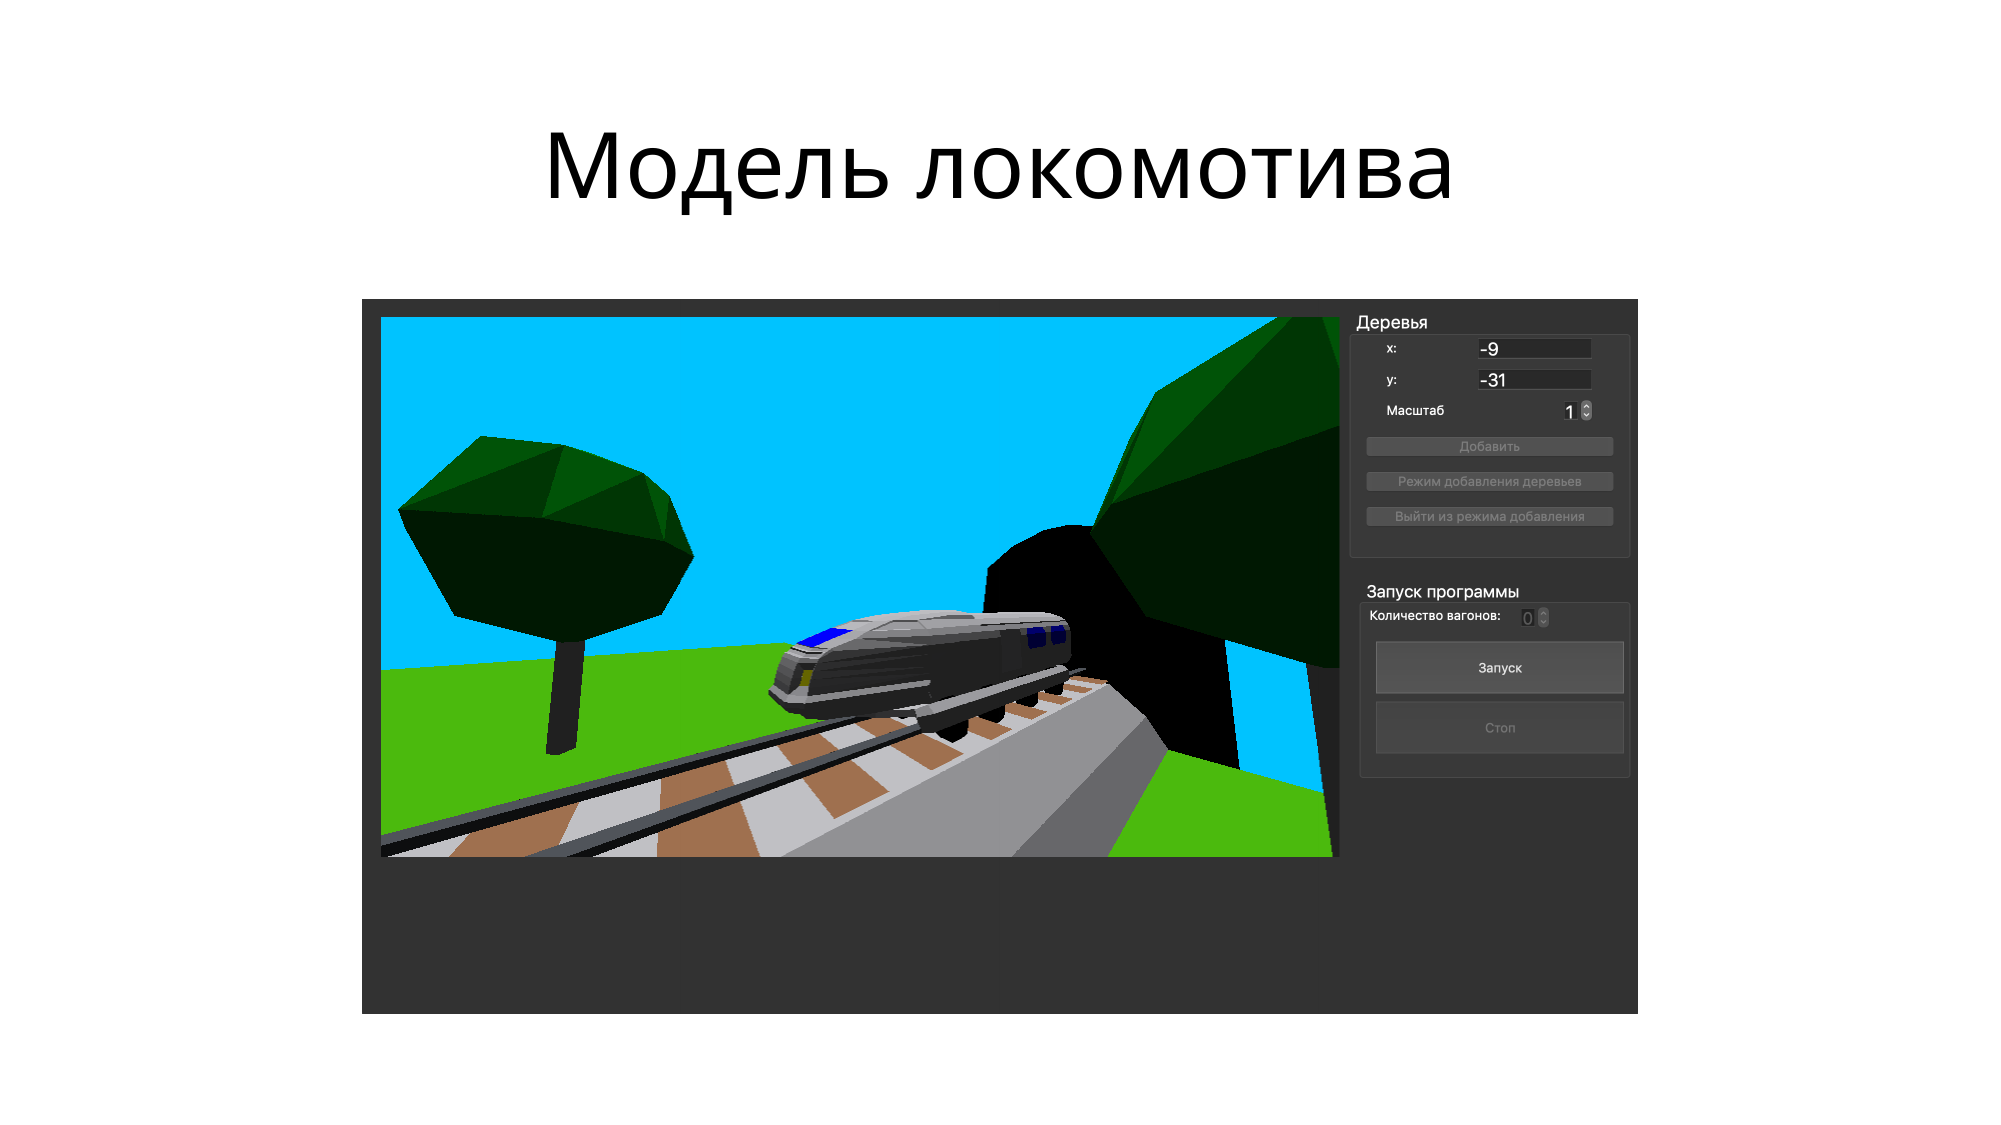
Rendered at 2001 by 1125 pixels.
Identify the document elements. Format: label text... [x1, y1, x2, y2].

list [362, 299, 1638, 1014]
title Модель локомотива [137, 59, 1863, 278]
